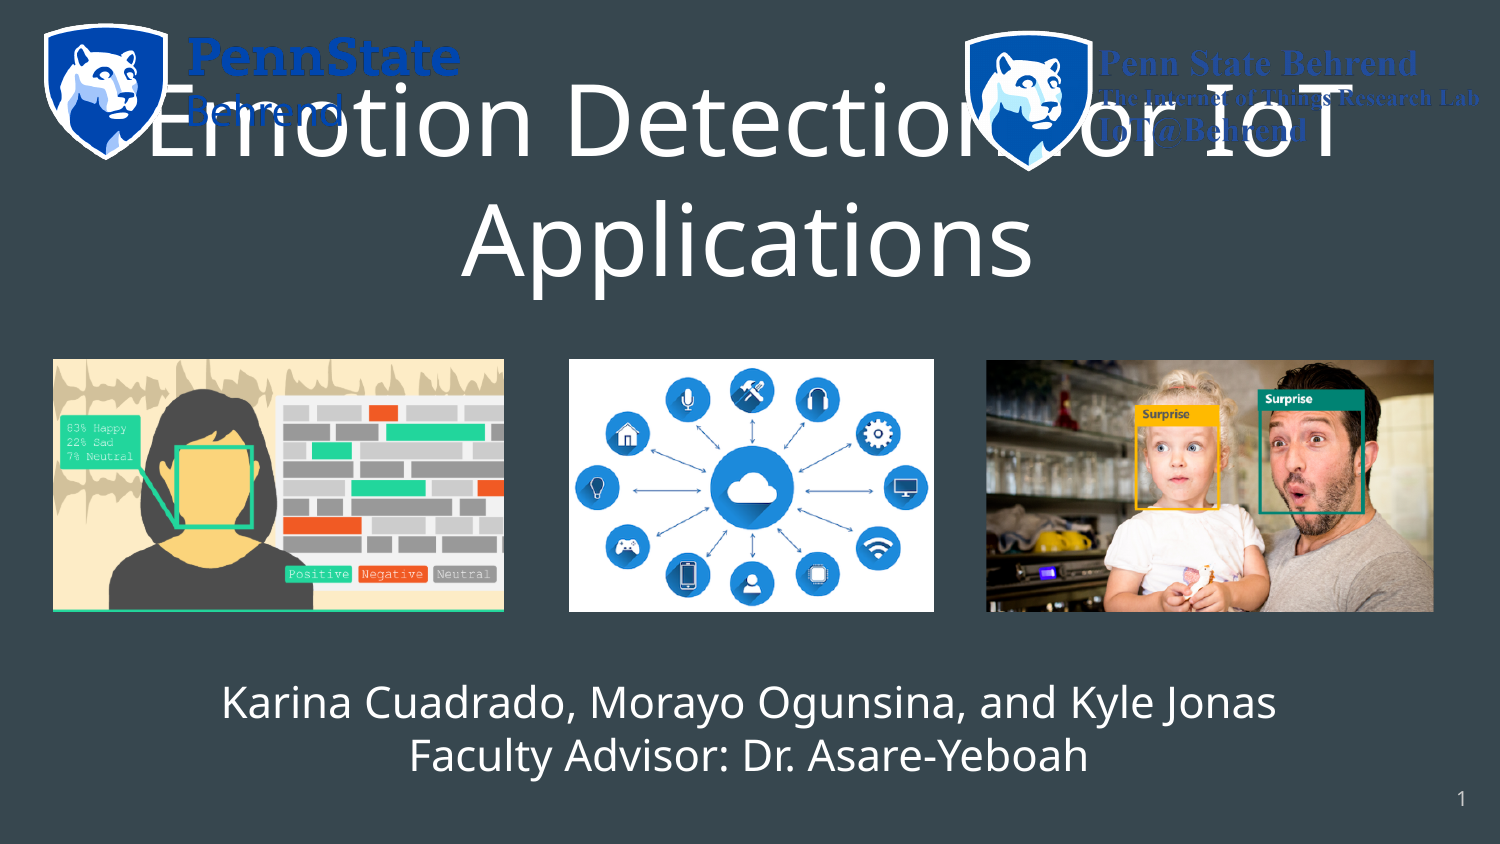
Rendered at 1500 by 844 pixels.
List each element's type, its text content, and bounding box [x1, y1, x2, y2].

picture [957, 9, 1483, 193]
picture [0, 0, 516, 184]
picture [986, 359, 1434, 612]
title Emotion Detection for IoT Applications [39, 28, 1459, 312]
subtitle Karina Cuadrado, Morayo Ogunsina, and Kyle Jonas Faculty Advisor: Dr. Asare-Yeboah [109, 659, 1389, 790]
slide_number ‹#› [1392, 767, 1483, 833]
picture [569, 359, 934, 612]
picture [53, 359, 505, 612]
